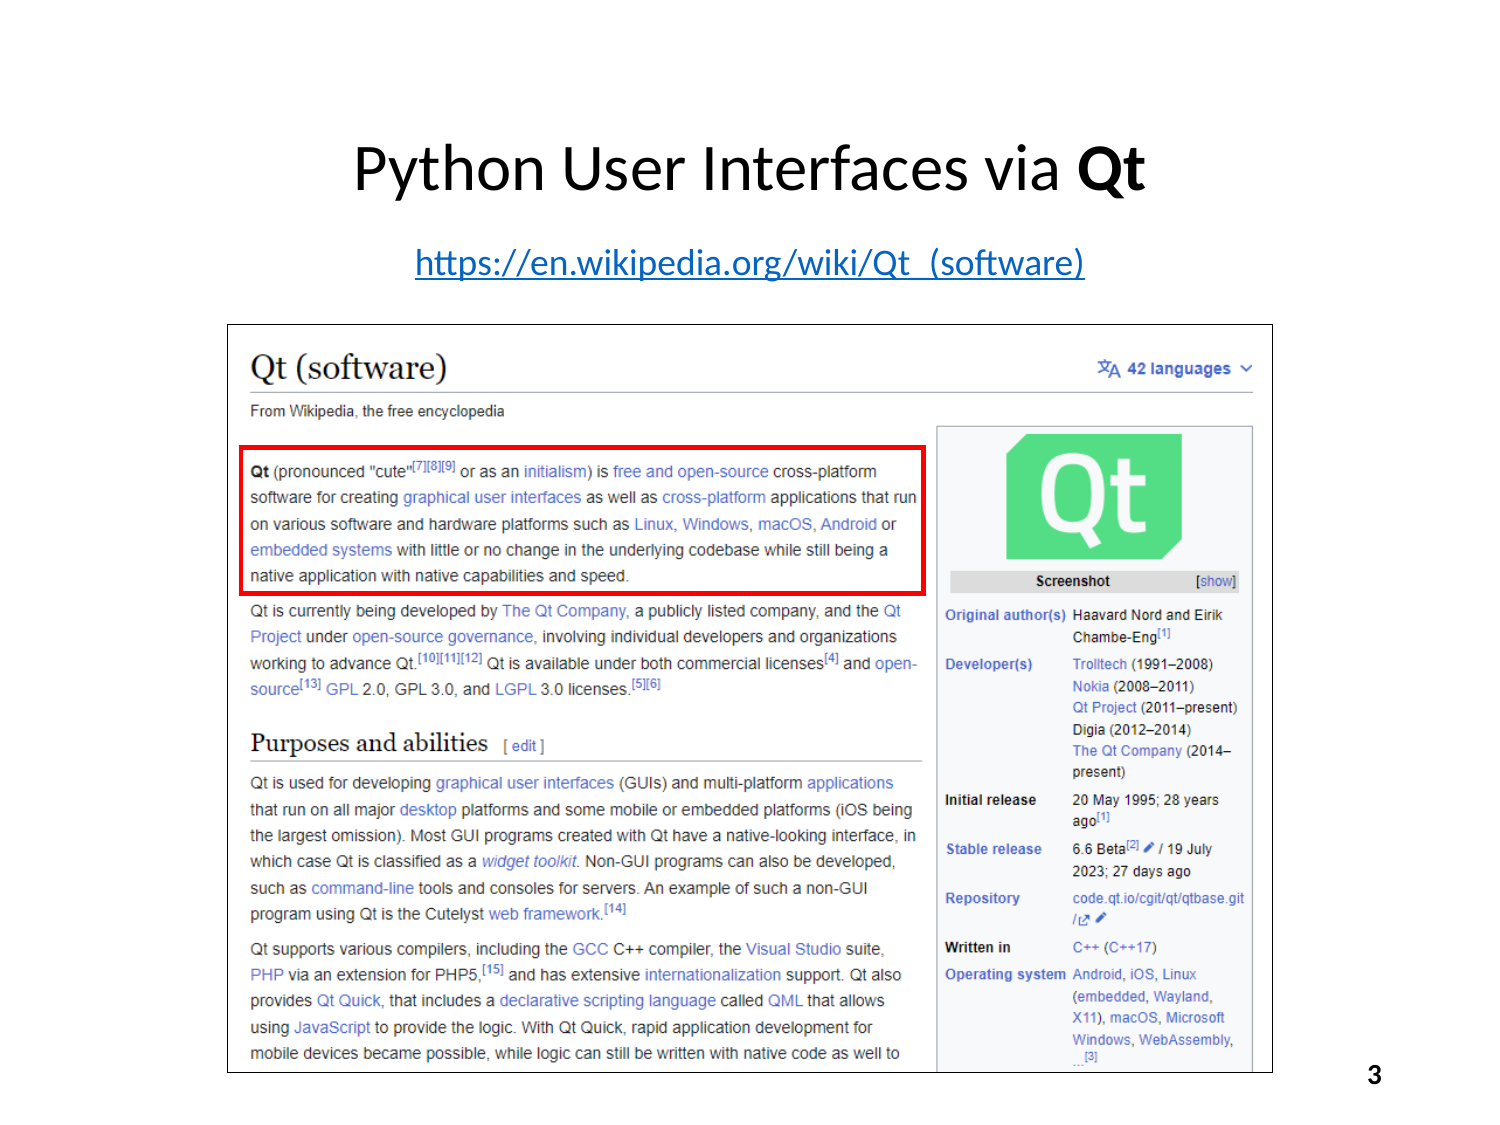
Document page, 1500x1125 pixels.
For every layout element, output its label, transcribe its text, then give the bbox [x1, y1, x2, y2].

text_box https://en.wikipedia.org/wiki/Qt_(software) [293, 230, 1207, 290]
slide_number 3 [1059, 1042, 1397, 1103]
picture [226, 324, 1273, 1073]
title Python User Interfaces via Qt [103, 59, 1397, 278]
